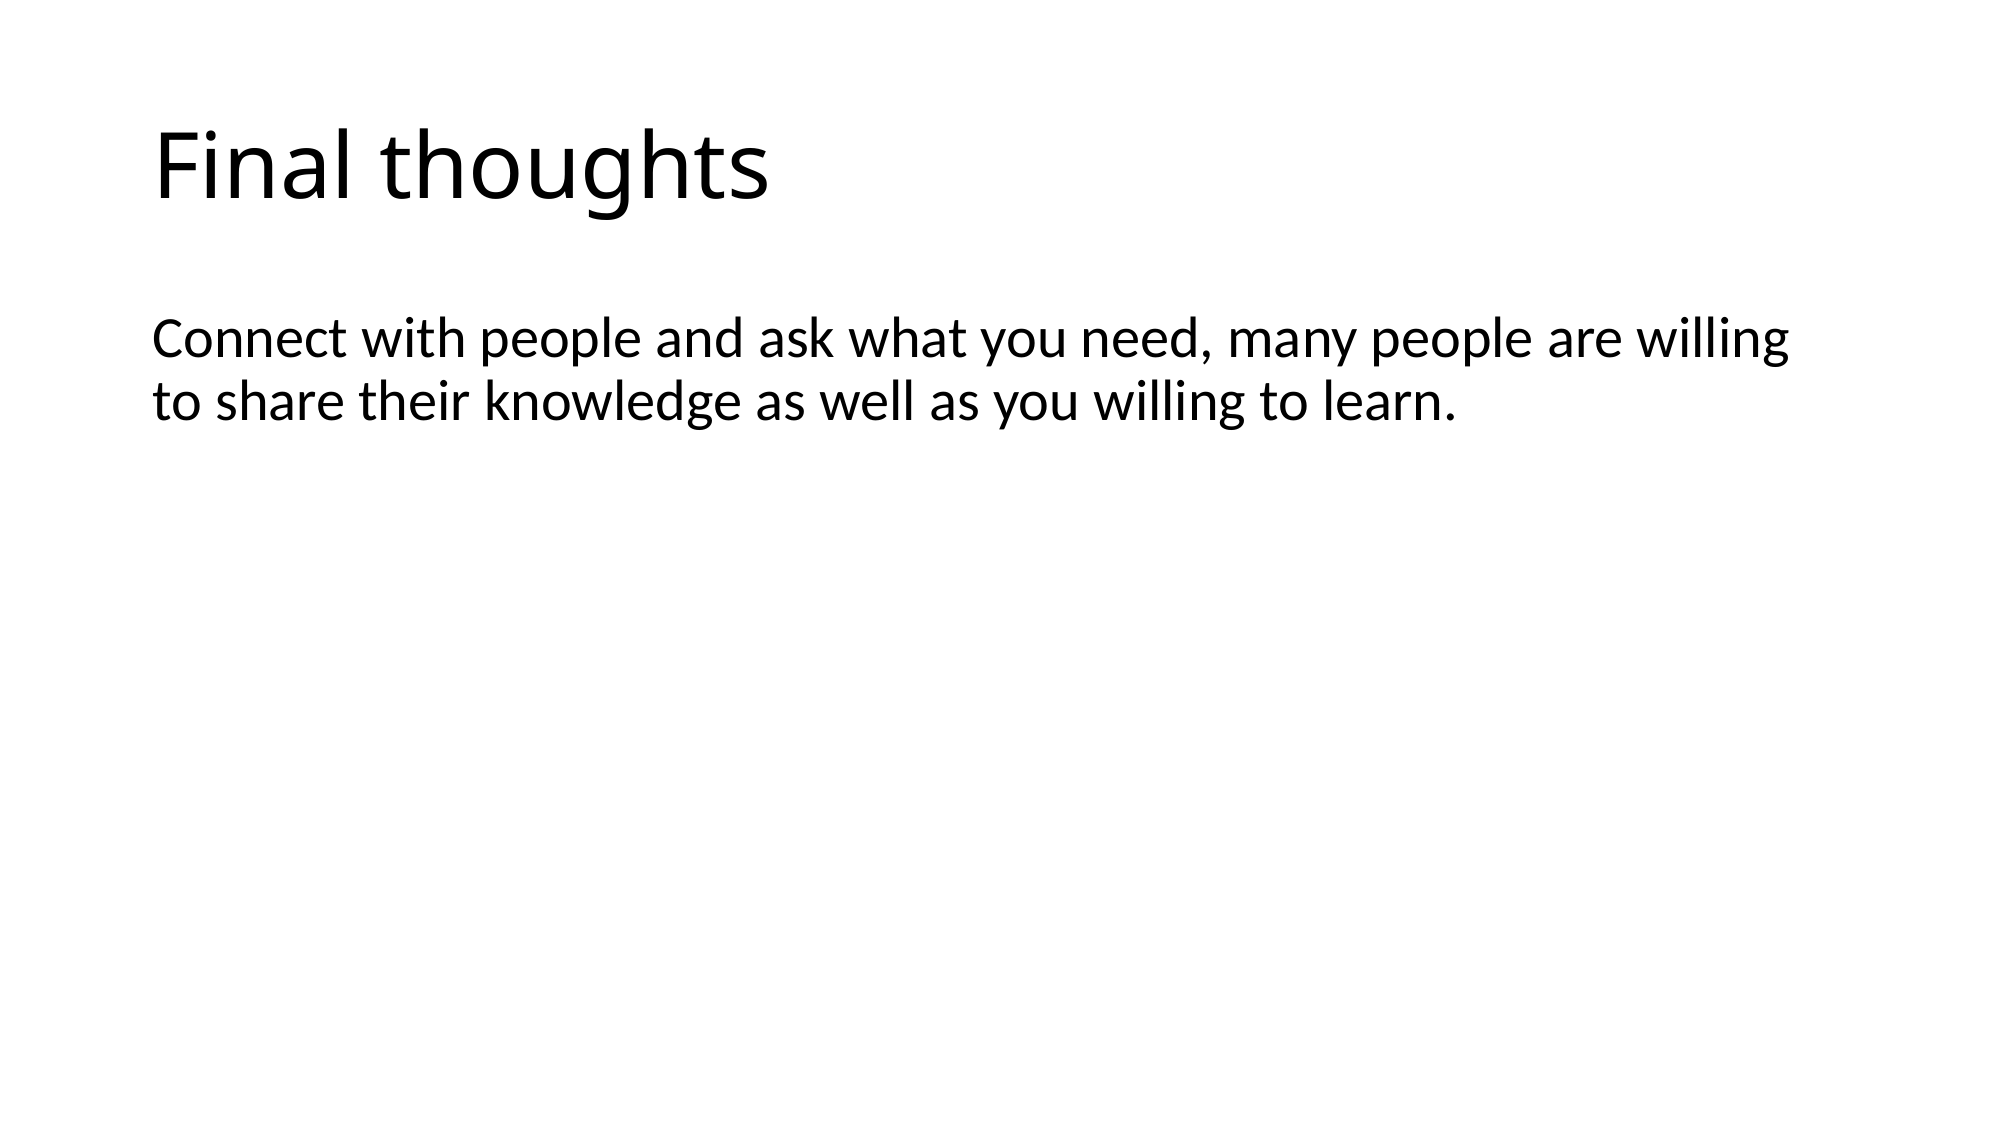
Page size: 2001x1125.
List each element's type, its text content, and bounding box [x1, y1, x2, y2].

title Final thoughts [137, 59, 1863, 278]
list Connect with people and ask what you need, many people are willing to share their knowledge as well as you willing to learn. [137, 299, 1863, 1014]
